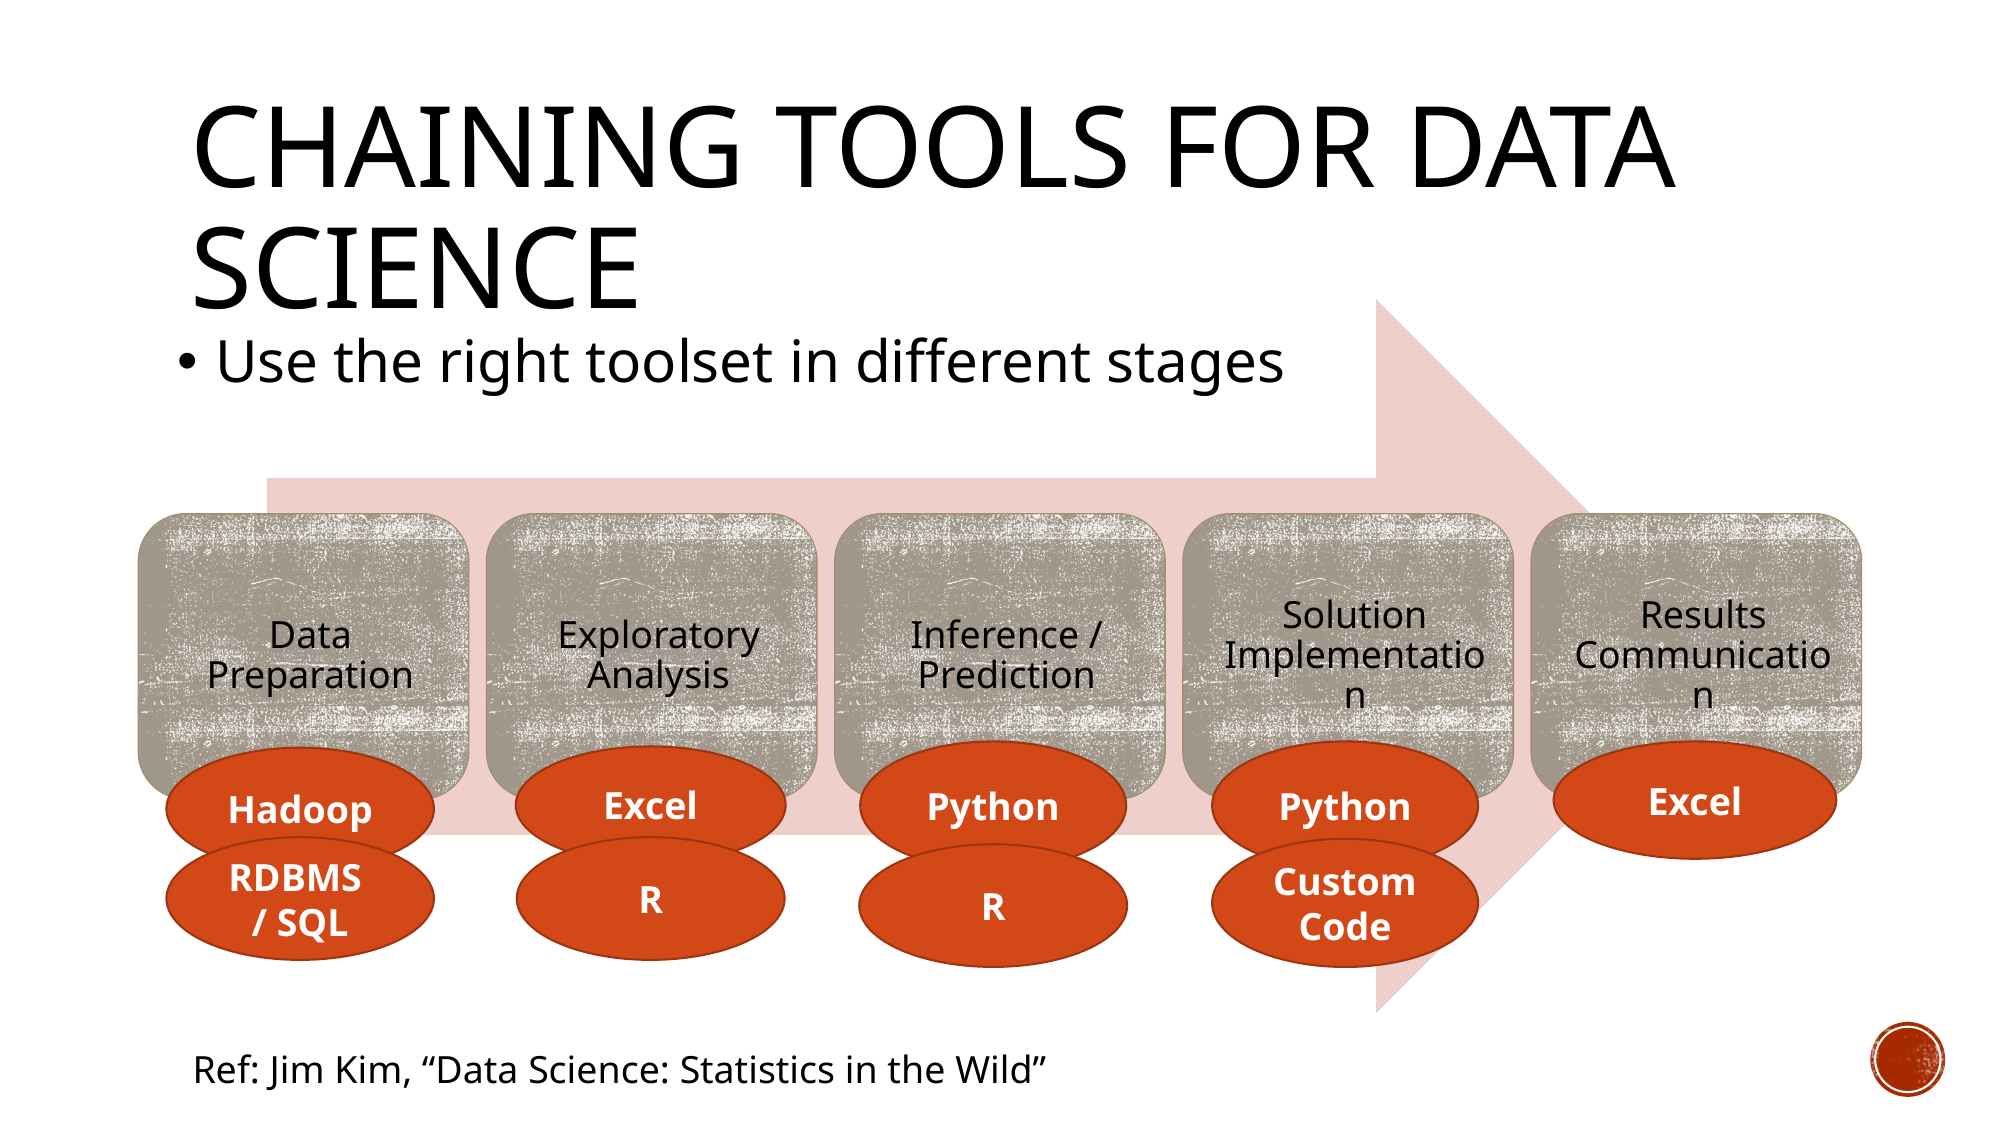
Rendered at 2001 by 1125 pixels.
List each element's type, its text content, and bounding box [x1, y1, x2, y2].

text_box Use the right toolset in different stages [162, 324, 1888, 1039]
text_box Ref: Jim Kim, “Data Science: Statistics in the Wild” [177, 1038, 1062, 1098]
title Chaining Tools for Data Science [175, 79, 1826, 298]
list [138, 299, 1861, 1012]
